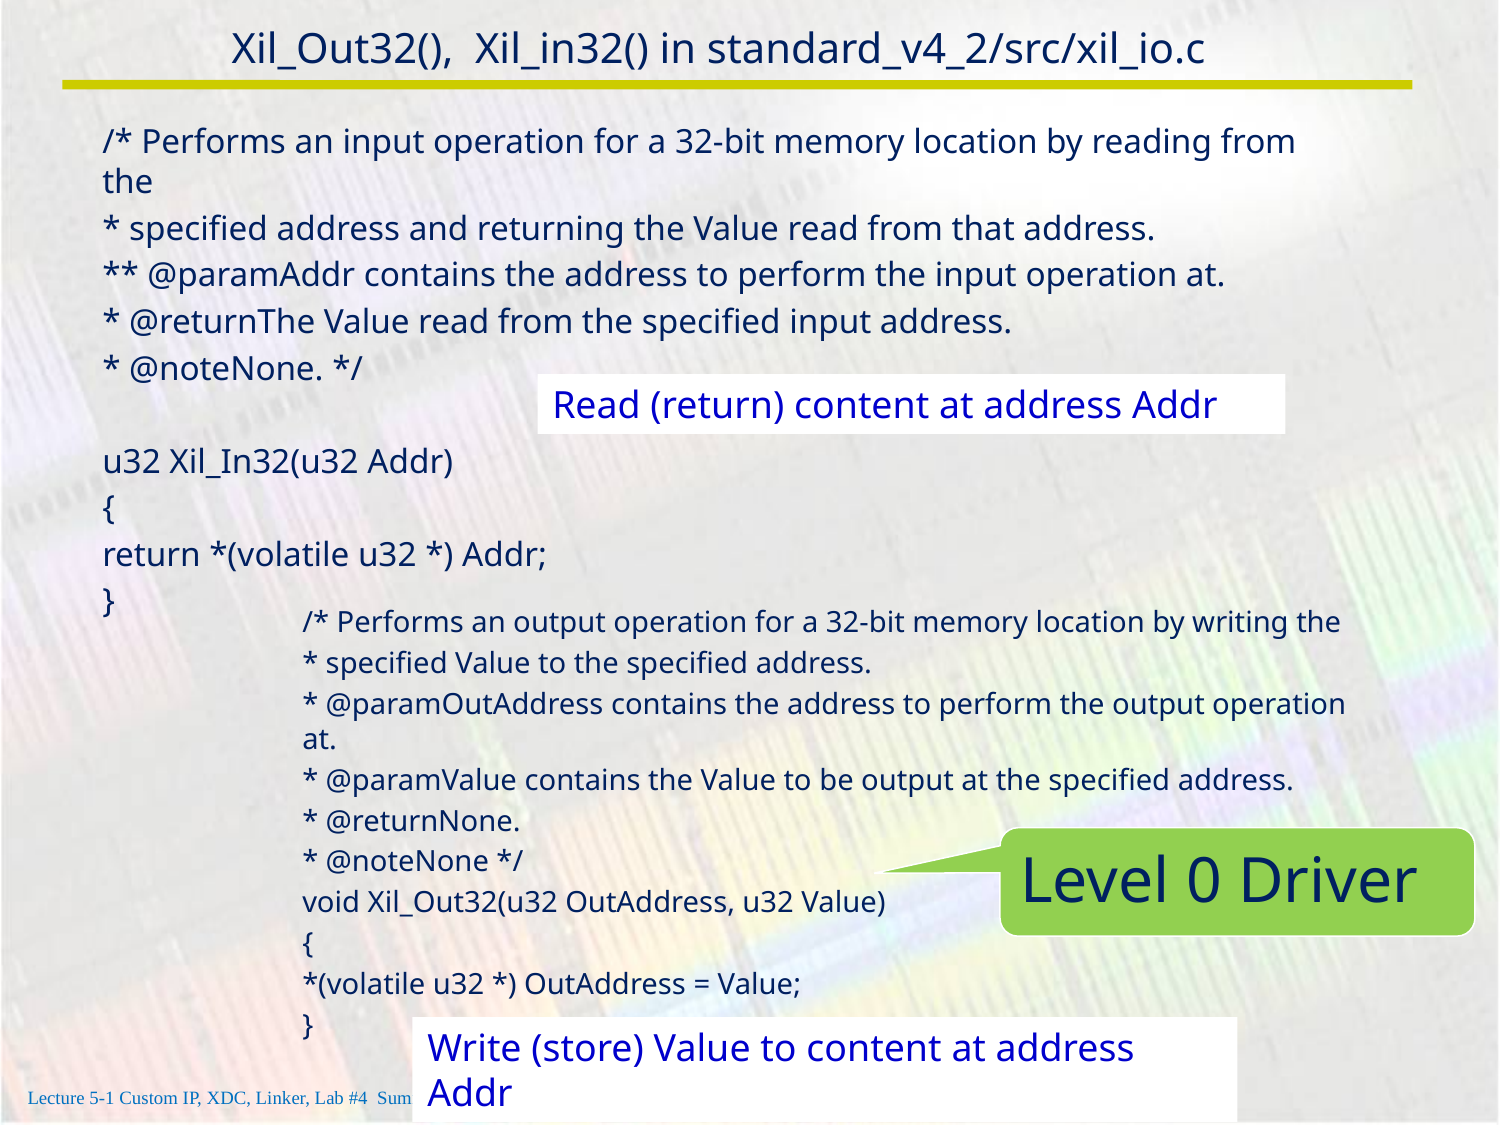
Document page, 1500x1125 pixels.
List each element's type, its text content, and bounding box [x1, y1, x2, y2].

text_box Level 0 Driver [873, 827, 1475, 937]
text_box /* Performs an input operation for a 32-bit memory location by reading from the * specified address and returning the Value read from that address. ** @paramAddr contains the address to perform the input operation at. * @returnThe Value read from the specified input address. * @noteNone. */ u32 Xil_In32(u32 Addr) { return *(volatile u32 *) Addr; } [87, 112, 1317, 627]
text_box /* Performs an output operation for a 32-bit memory location by writing the * specified Value to the specified address. * @paramOutAddress contains the address to perform the output operation at. * @paramValue contains the Value to be output at the specified address. * @returnNone. * @noteNone */ void Xil_Out32(u32 OutAddress, u32 Value) { *(volatile u32 *) OutAddress = Value; } [287, 596, 1363, 1049]
picture [0, 0, 1500, 1125]
text_box Write (store) Value to content at address Addr [412, 1017, 1238, 1122]
title Xil_Out32(), Xil_in32() in standard_v4_2/src/xil_io.c [0, 22, 1438, 85]
text_box Read (return) content at address Addr [537, 374, 1286, 434]
